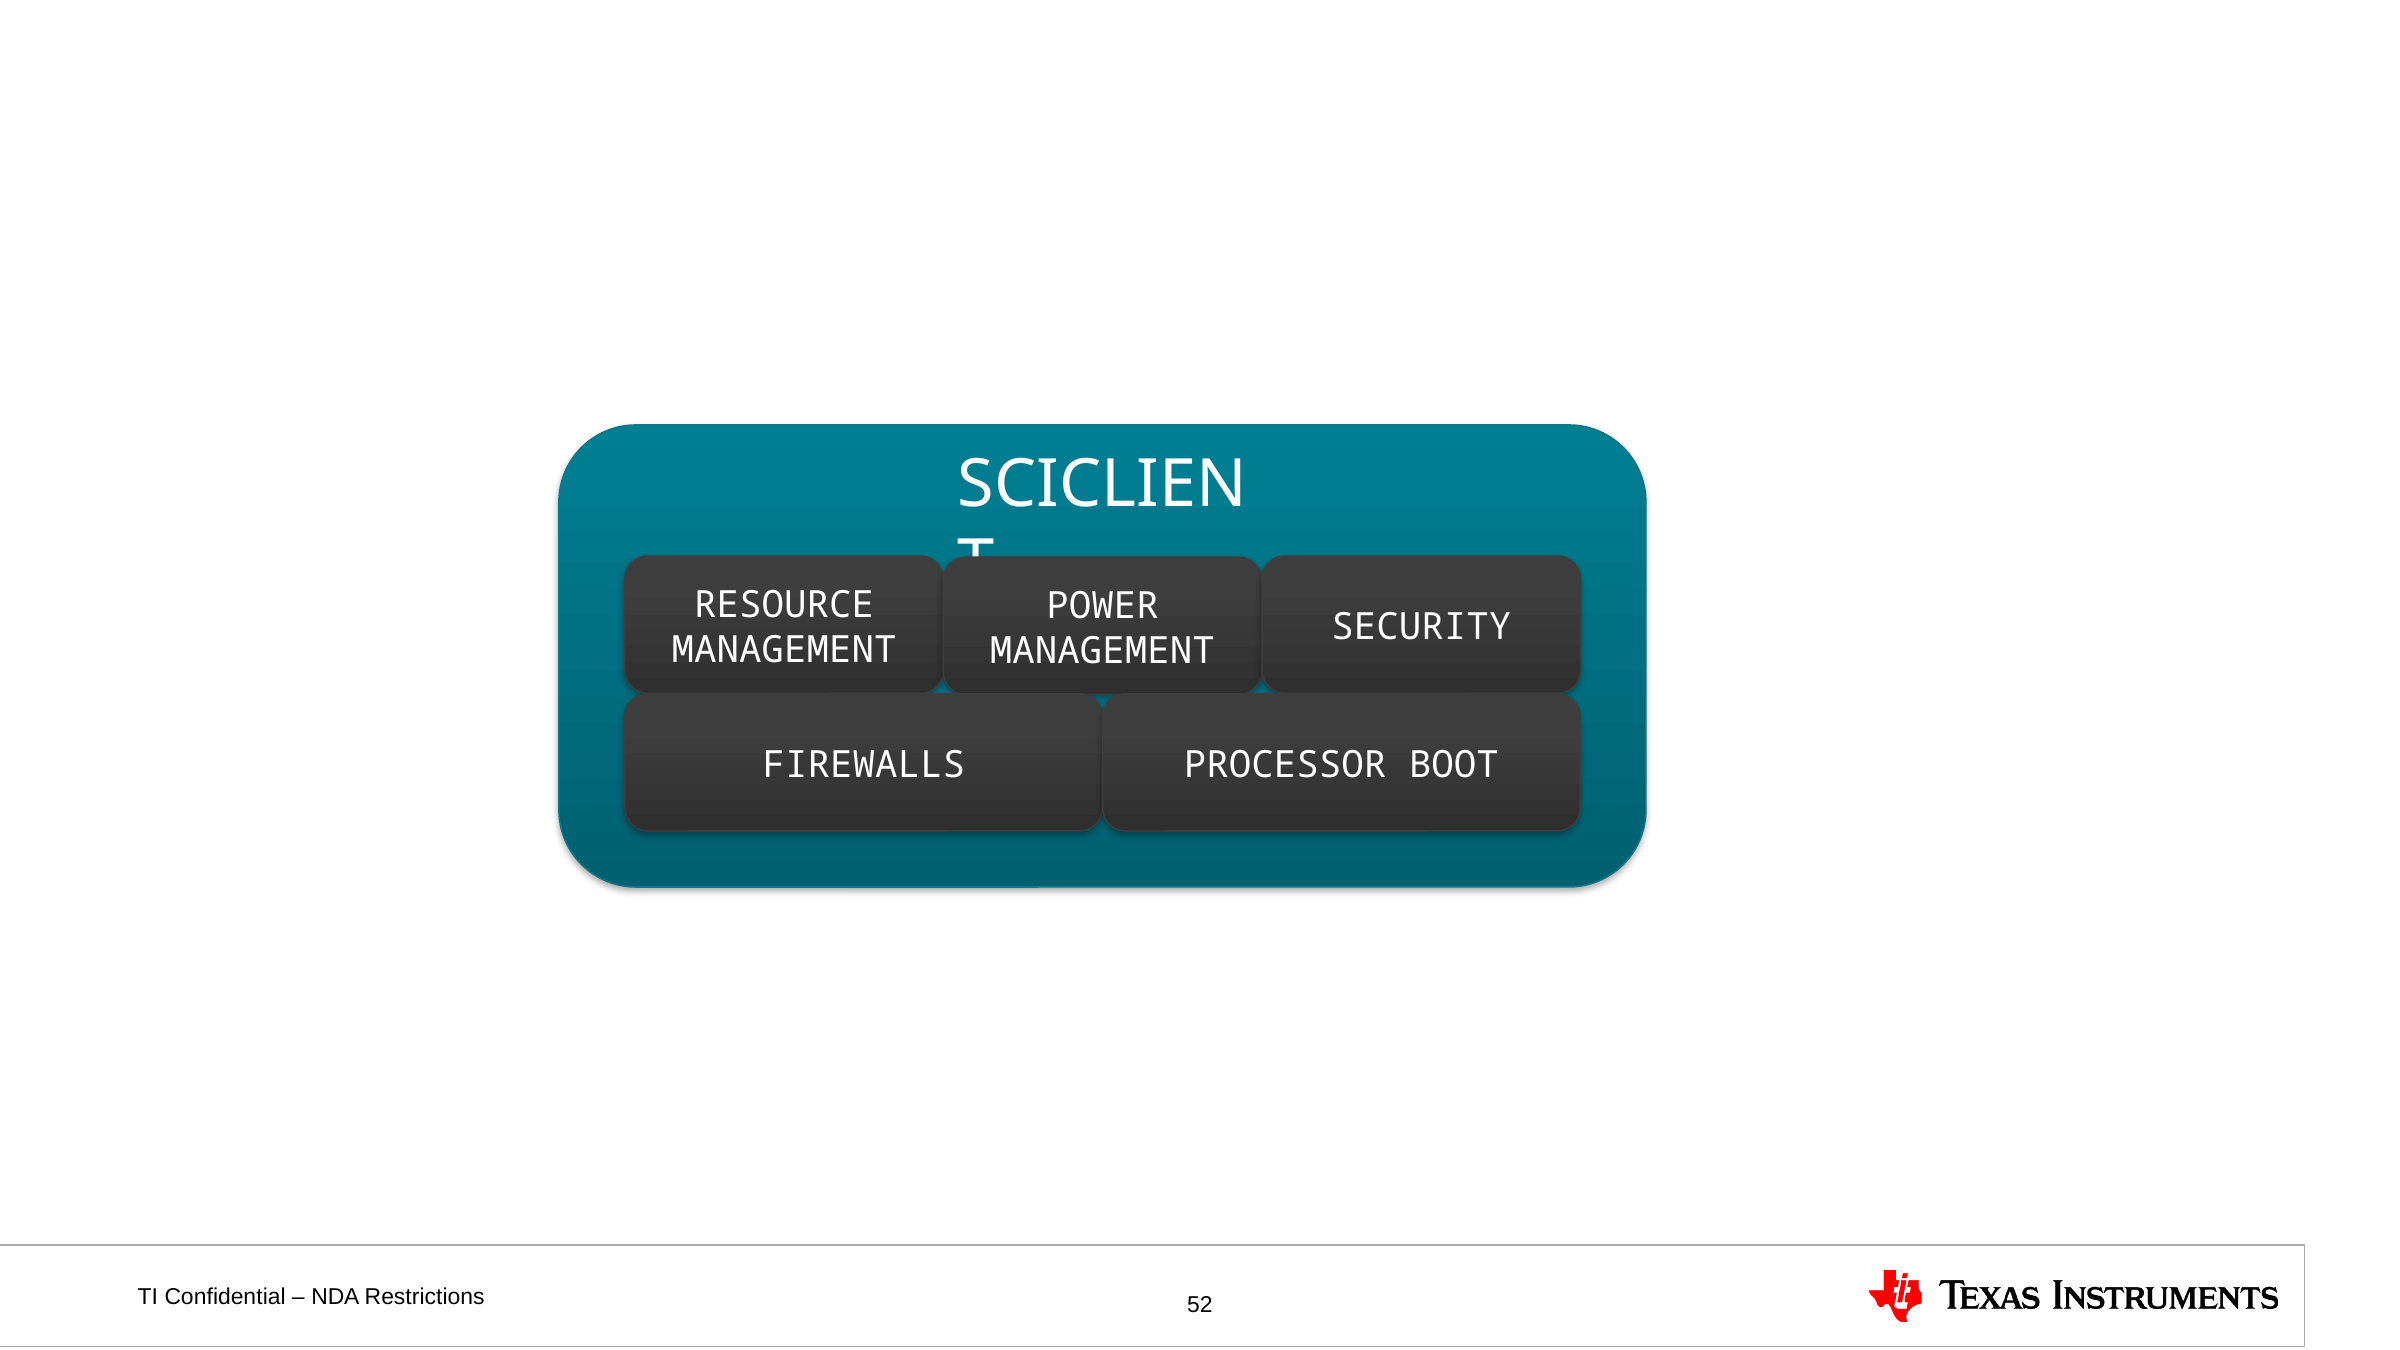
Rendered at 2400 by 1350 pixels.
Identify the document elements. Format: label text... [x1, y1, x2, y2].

text_box SCICLIENT [943, 432, 1282, 566]
text_box RESOURCE MANAGEMENT [624, 555, 942, 693]
text_box 52 [920, 1279, 1480, 1320]
text_box SECURITY [1261, 555, 1582, 693]
text_box POWER MANAGEMENT [942, 556, 1260, 696]
text_box [558, 424, 1647, 888]
text_box FIREWALLS [624, 693, 1101, 832]
picture [1869, 1270, 2278, 1322]
text_box PROCESSOR BOOT [1101, 693, 1582, 832]
